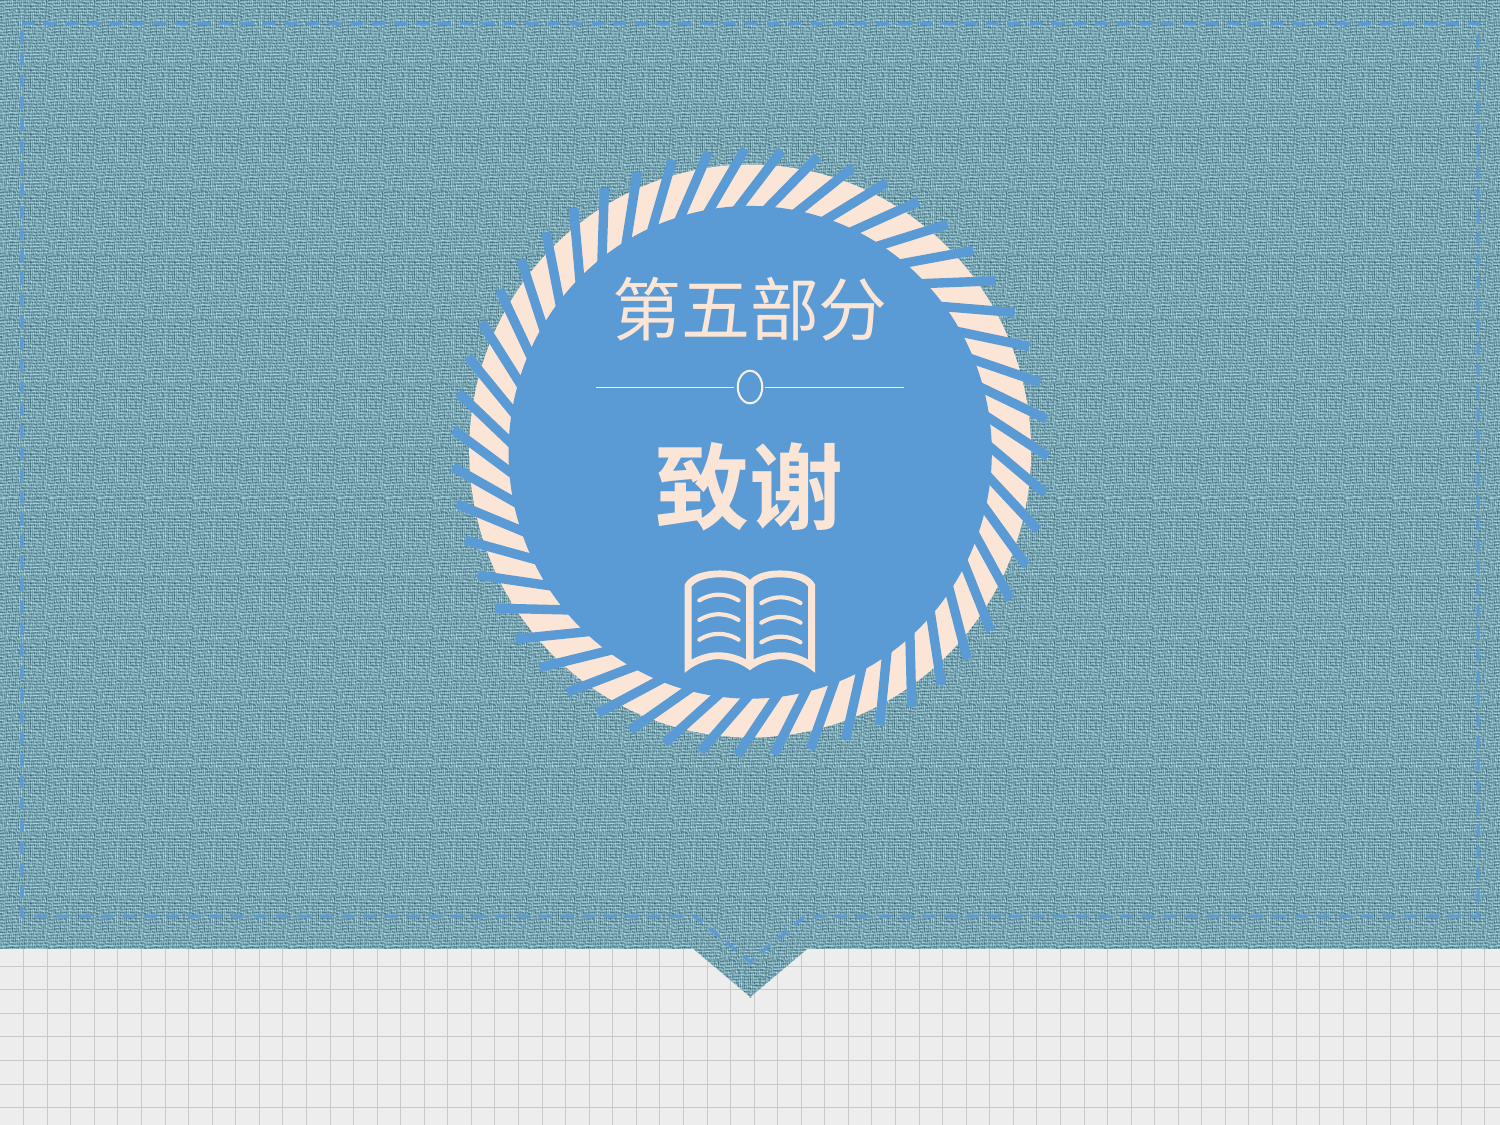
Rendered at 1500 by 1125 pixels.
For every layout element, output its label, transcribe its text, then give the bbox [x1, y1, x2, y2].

picture [0, 0, 1500, 998]
list 第五部分 [594, 268, 906, 366]
list 致谢 [539, 433, 960, 552]
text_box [684, 570, 816, 673]
